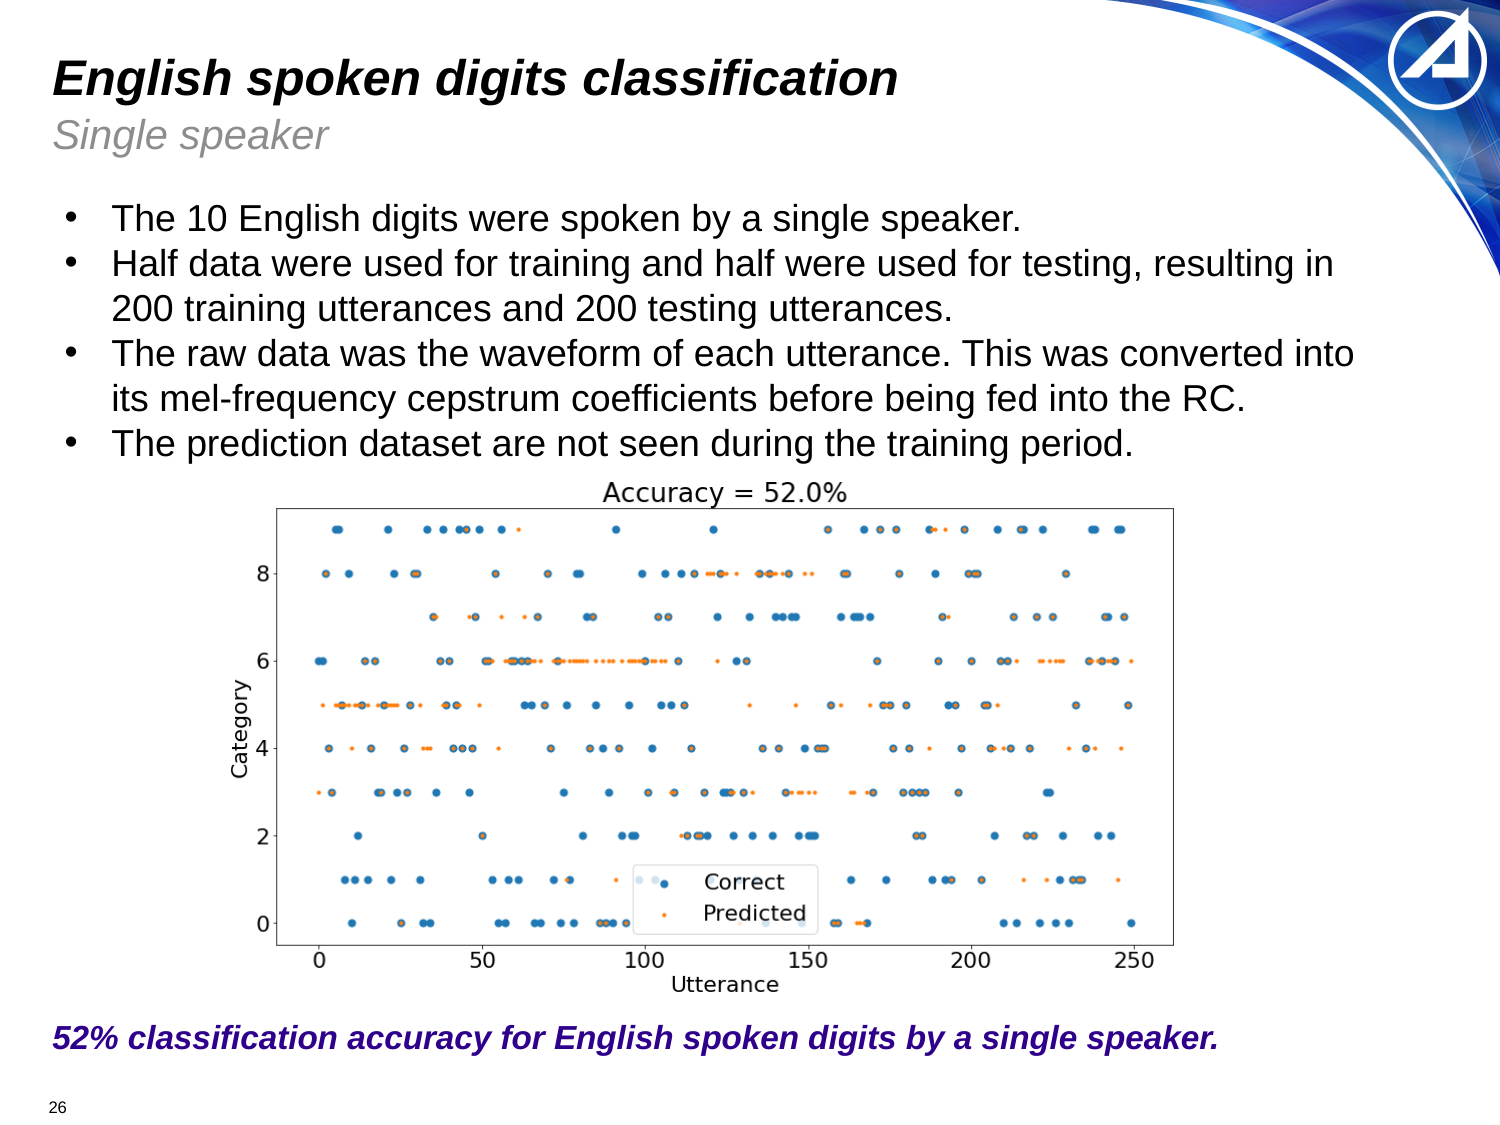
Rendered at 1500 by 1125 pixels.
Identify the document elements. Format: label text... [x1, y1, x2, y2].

list Single speaker [37, 100, 1335, 187]
list 52% classification accuracy for English spoken digits by a single speaker. [37, 1008, 1428, 1084]
text_box The 10 English digits were spoken by a single speaker. Half data were used for training and half were used for testing, resulting in 200 training utterances and 200 testing utterances. The raw data was the waveform of each utterance. This was converted into its mel-frequency cepstrum coefficients before being fed into the RC. The prediction dataset are not seen during the training period. [49, 186, 1390, 517]
title English spoken digits classification [37, 38, 1335, 100]
picture [0, 0, 1500, 1125]
